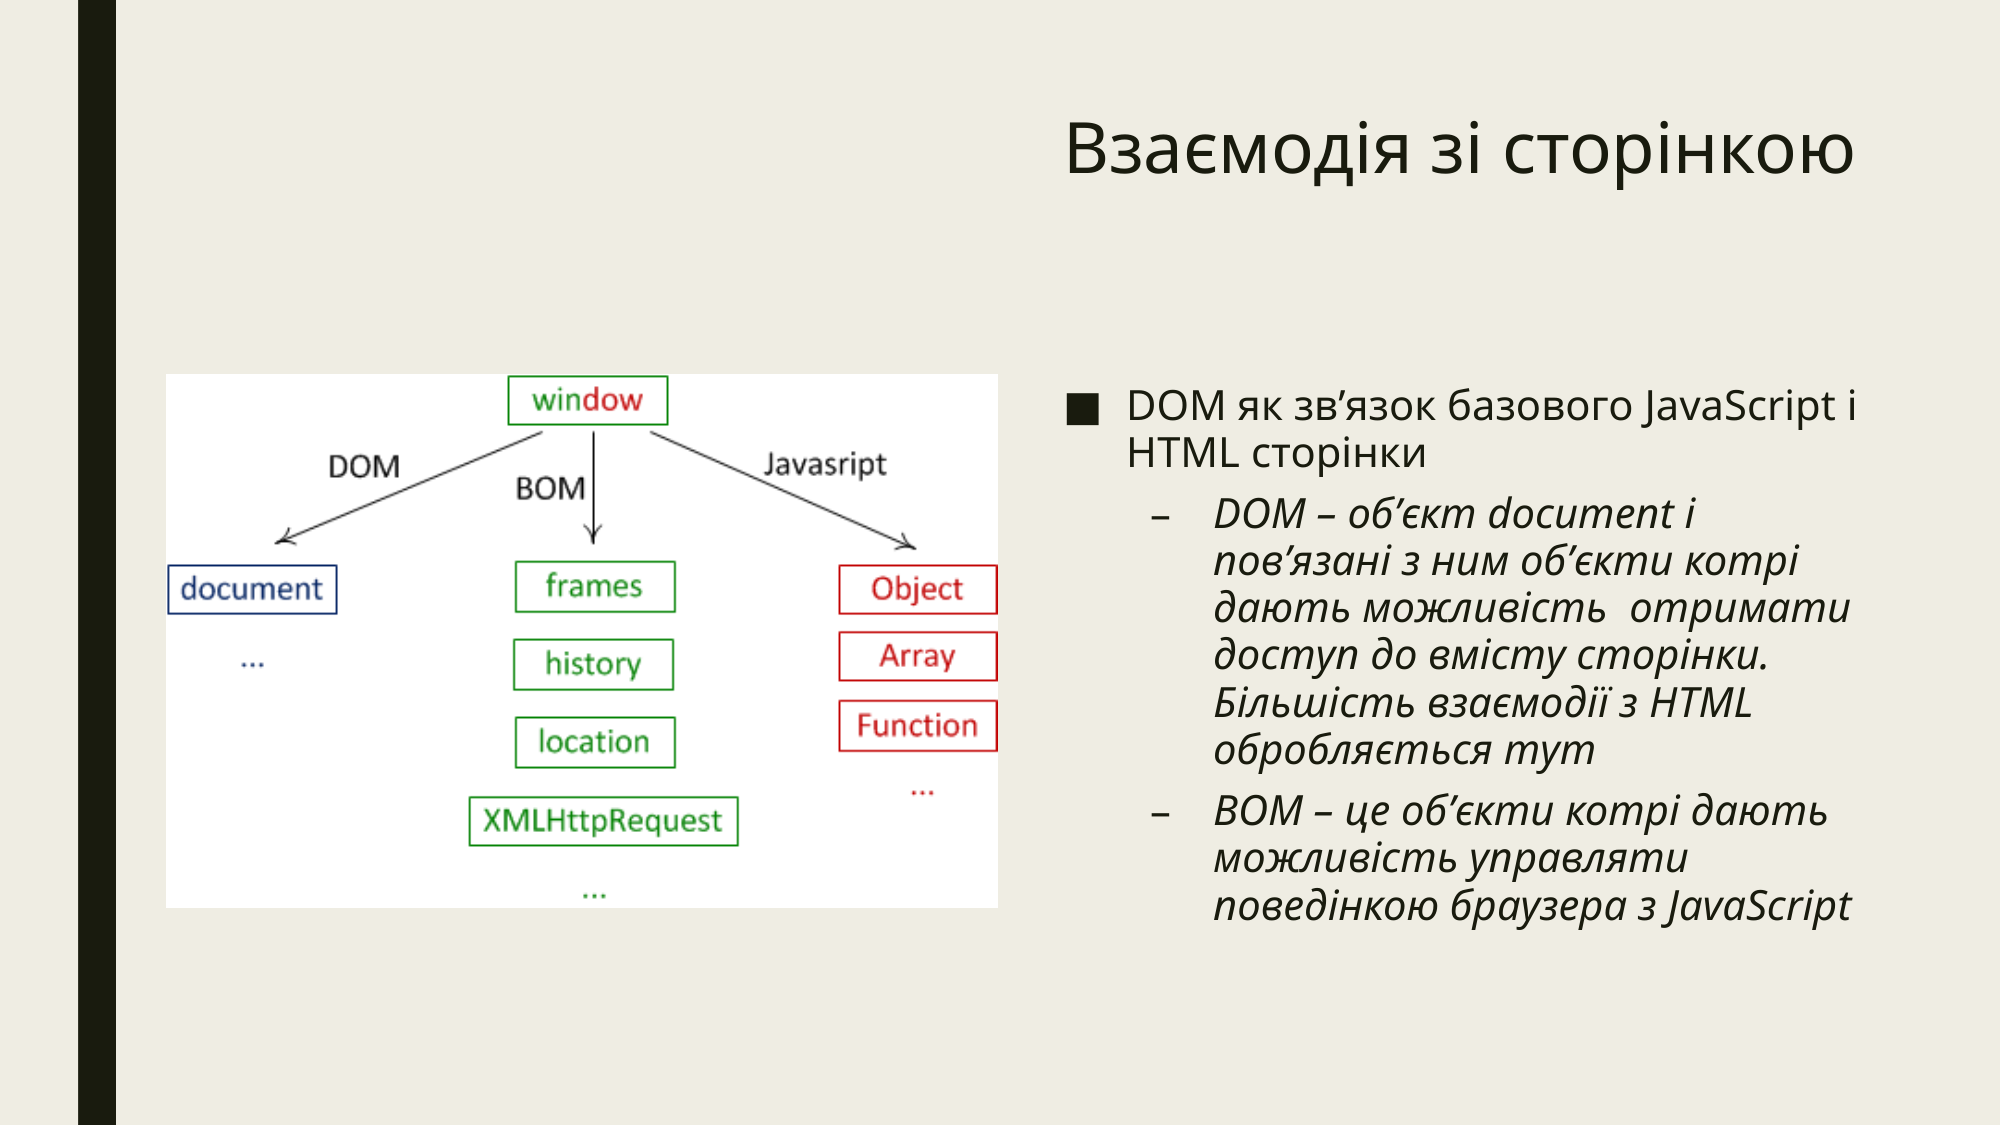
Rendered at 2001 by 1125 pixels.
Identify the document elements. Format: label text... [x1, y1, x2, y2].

picture [166, 374, 999, 908]
text_box [76, 0, 119, 1125]
list DOM як зв’язок базового JavaScript і HTML сторінки DOM – об’єкт document і пов’язані з ним об’єкти котрі дають можливість отримати доступ до вмісту сторінки. Більшість взаємодії з HTML обробляється тут BOM – це об’єкти котрі дають можливість управляти поведінкою браузера з JavaScript [1048, 375, 1890, 963]
title Взаємодія зі сторінкою [1048, 112, 1890, 357]
